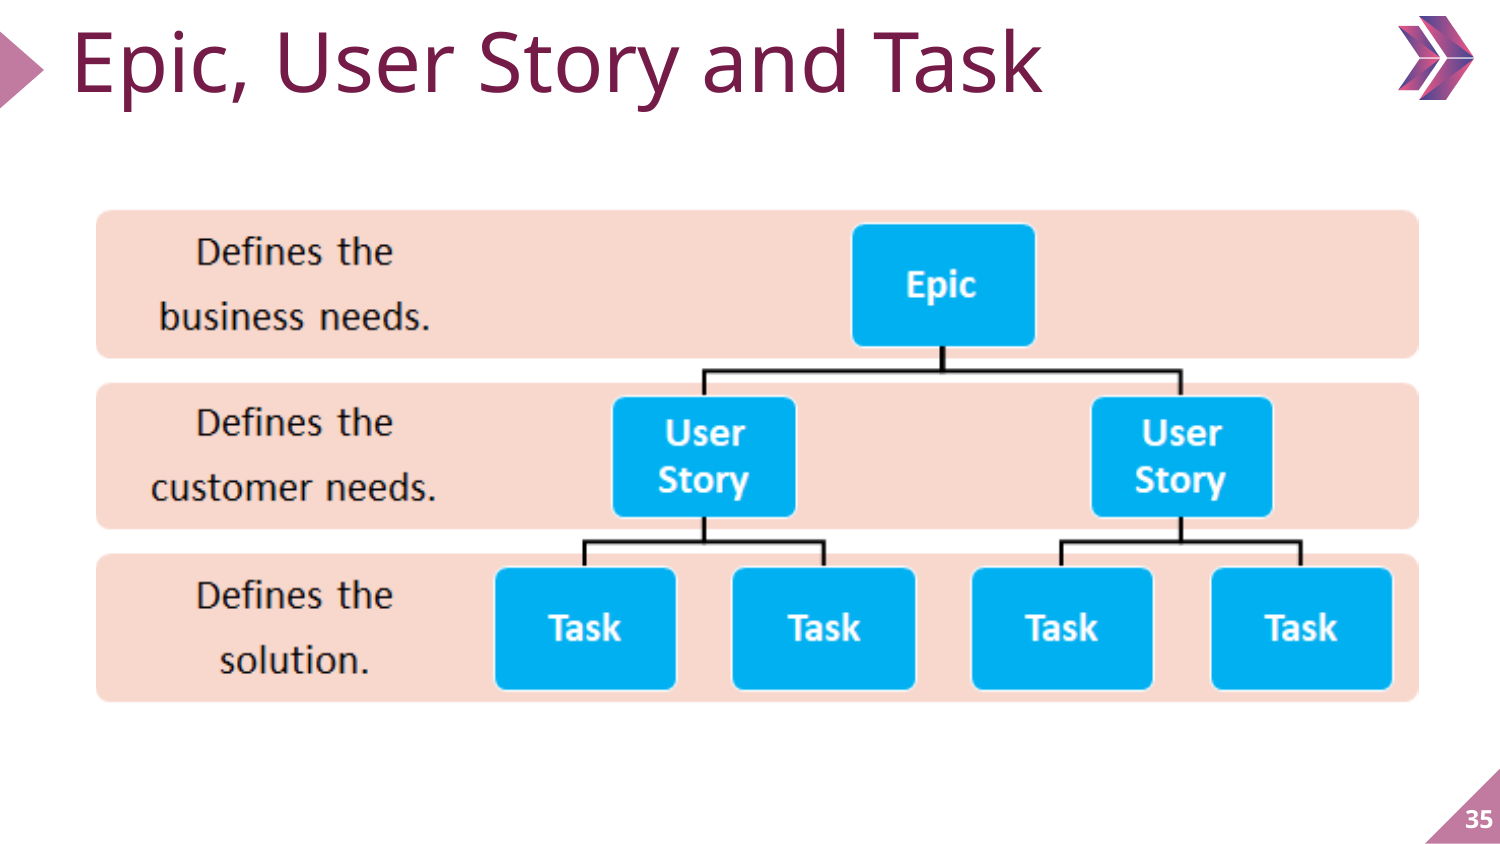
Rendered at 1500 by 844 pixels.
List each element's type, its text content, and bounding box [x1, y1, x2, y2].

picture [95, 115, 1419, 798]
text_box Epic, User Story and Task [70, 28, 1121, 132]
picture [1398, 16, 1474, 100]
slide_number 35 [1418, 760, 1494, 838]
